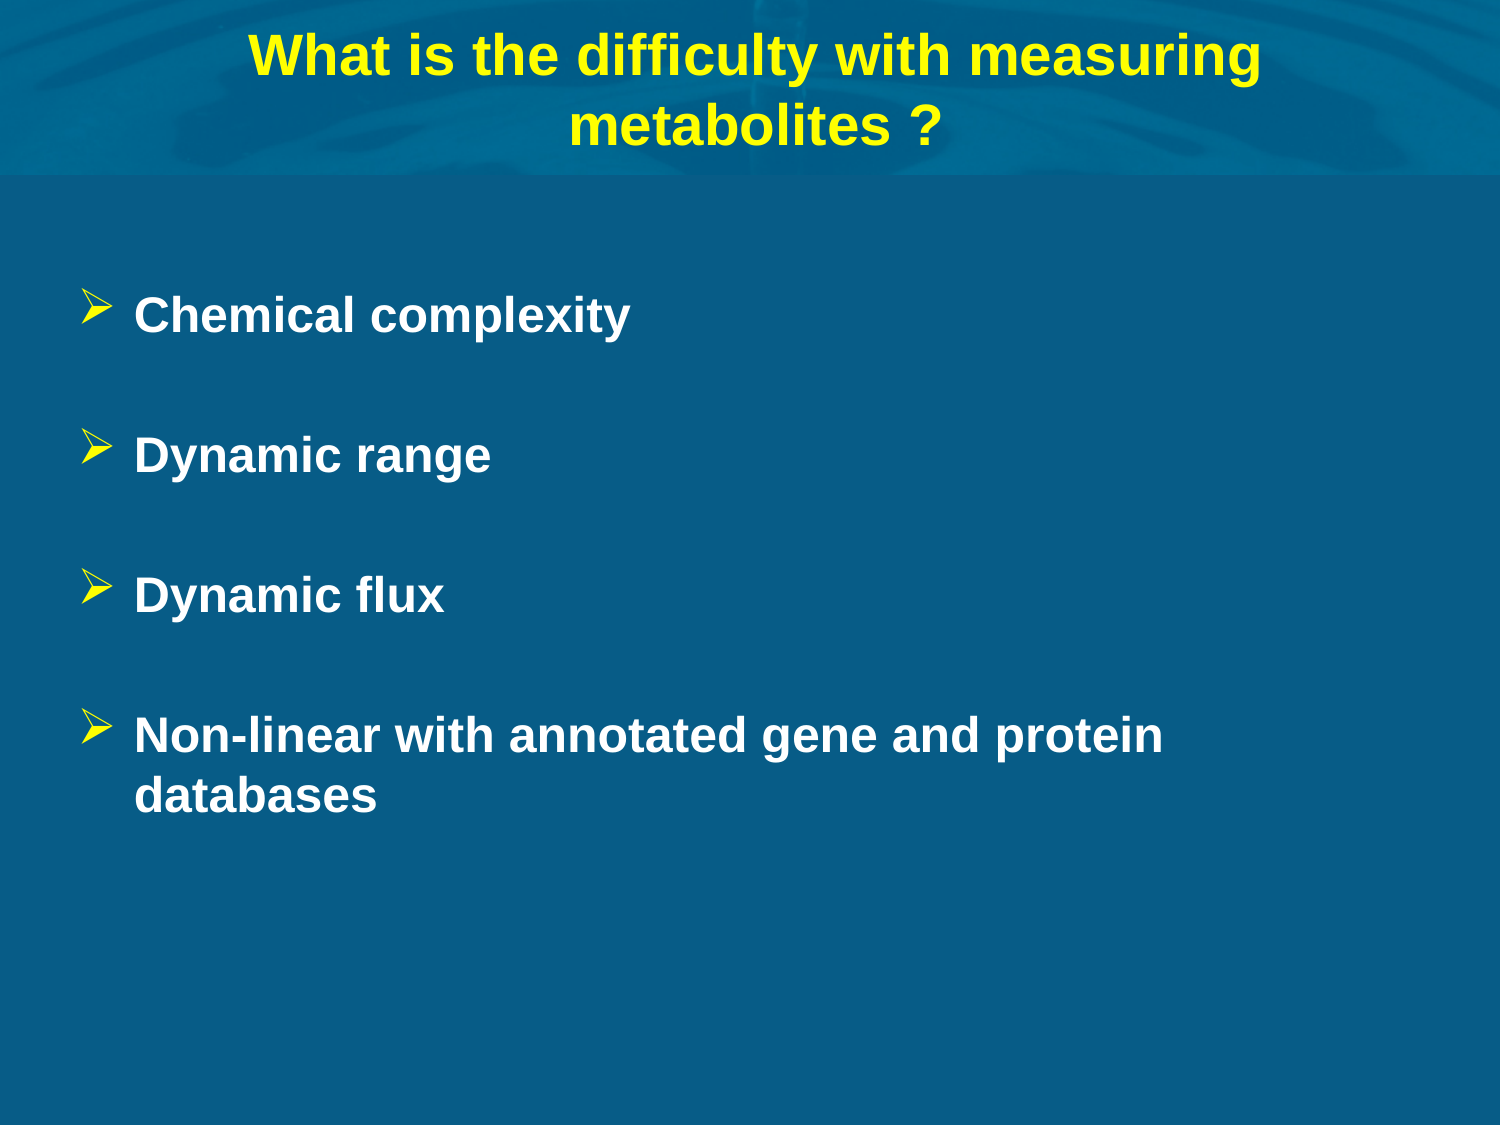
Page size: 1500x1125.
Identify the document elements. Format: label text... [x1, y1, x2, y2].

title What is the difficulty with measuring metabolites ? [125, 24, 1388, 150]
list Chemical complexity Dynamic range Dynamic flux Non-linear with annotated gene and protein databases [62, 275, 1438, 963]
